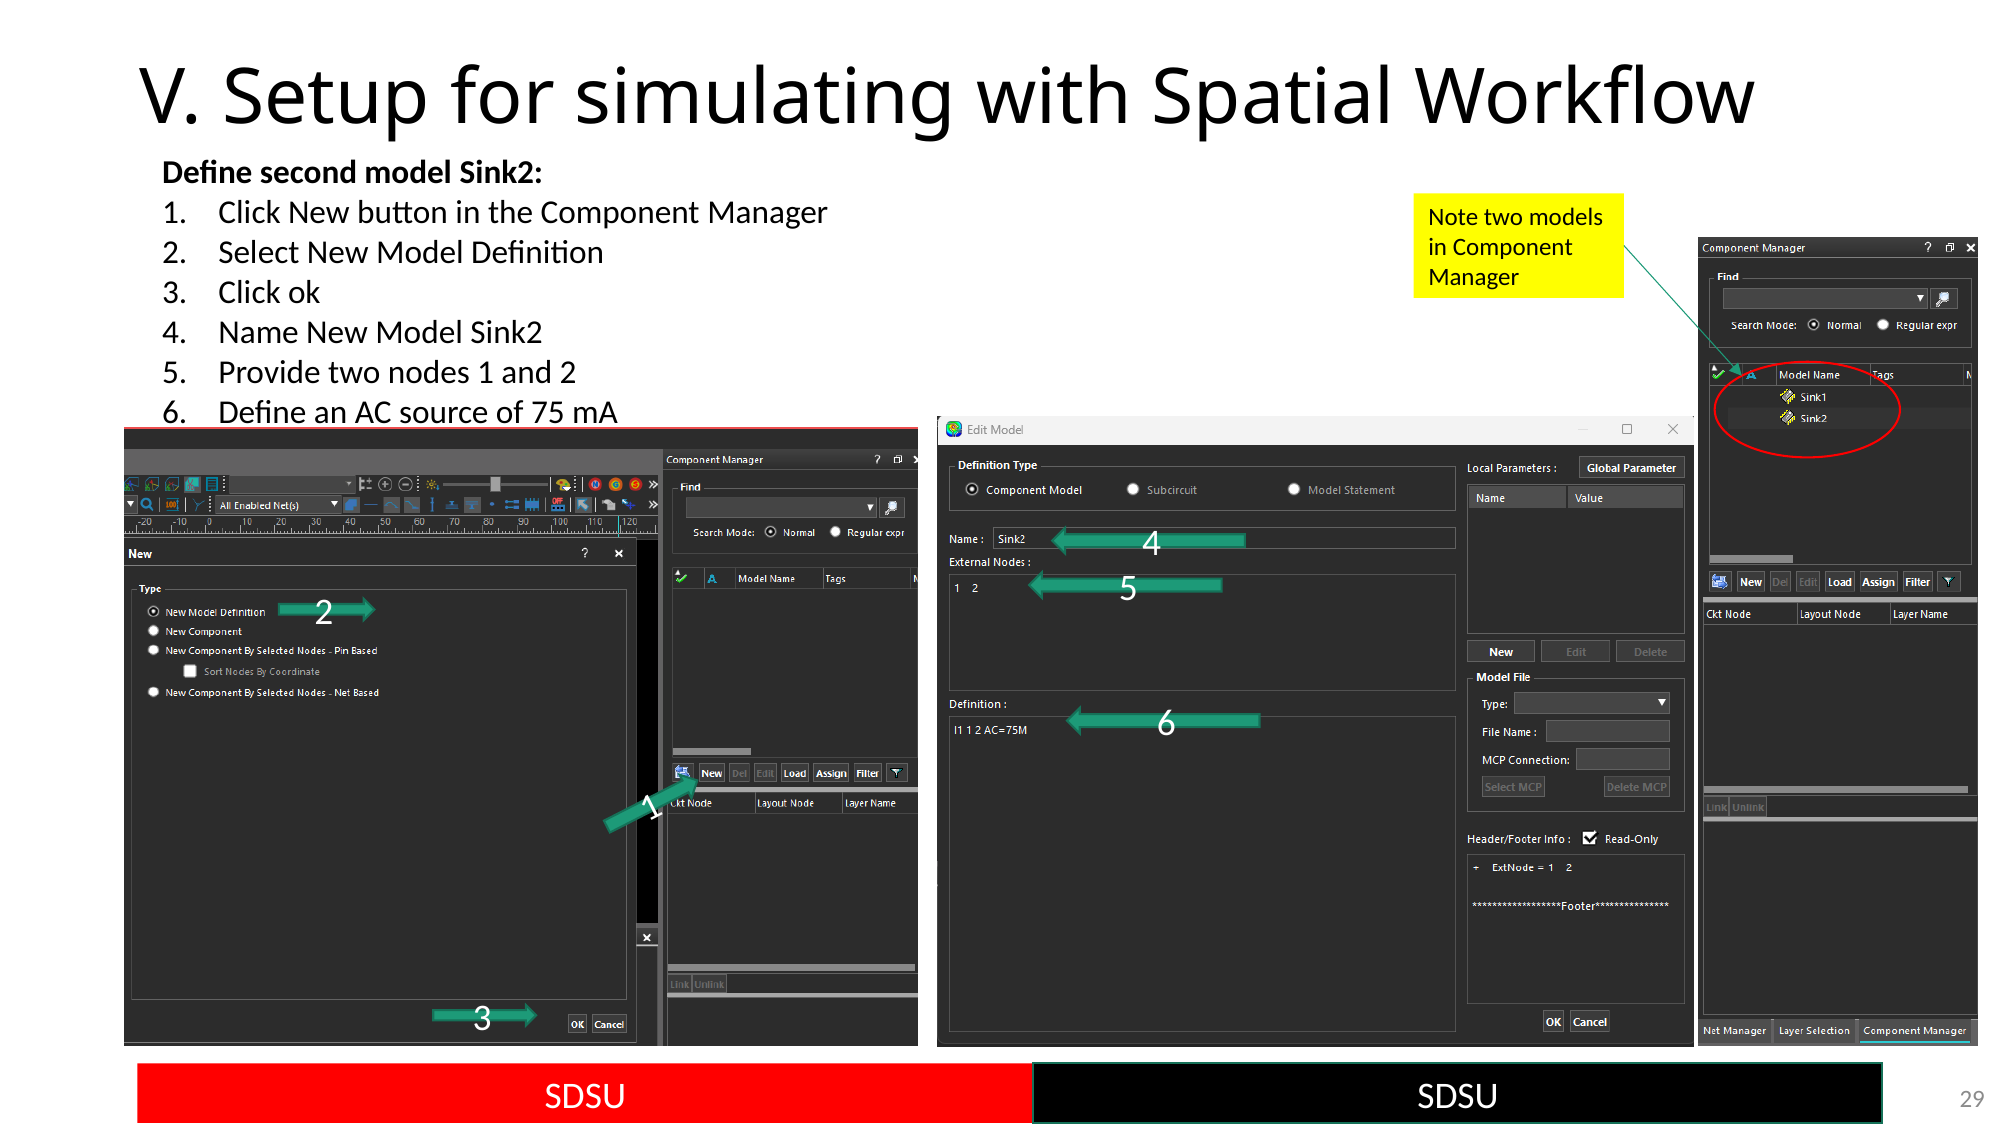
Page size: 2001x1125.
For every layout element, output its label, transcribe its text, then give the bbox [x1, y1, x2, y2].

picture [937, 416, 1694, 1047]
text_box Note two models in Component Manager [1413, 193, 1624, 298]
picture [1698, 237, 1978, 1046]
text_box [1623, 246, 1742, 376]
picture [124, 427, 918, 1046]
slide_number 29 [1550, 1067, 2000, 1125]
title V. Setup for simulating with Spatial Workflow [124, 40, 1850, 156]
text_box Define second model Sink2: Click New button in the Component Manager Select New Model Definition Click ok Name New Model Sink2 Provide two nodes 1 and 2 Define an AC source of 75 mA [147, 142, 1621, 438]
